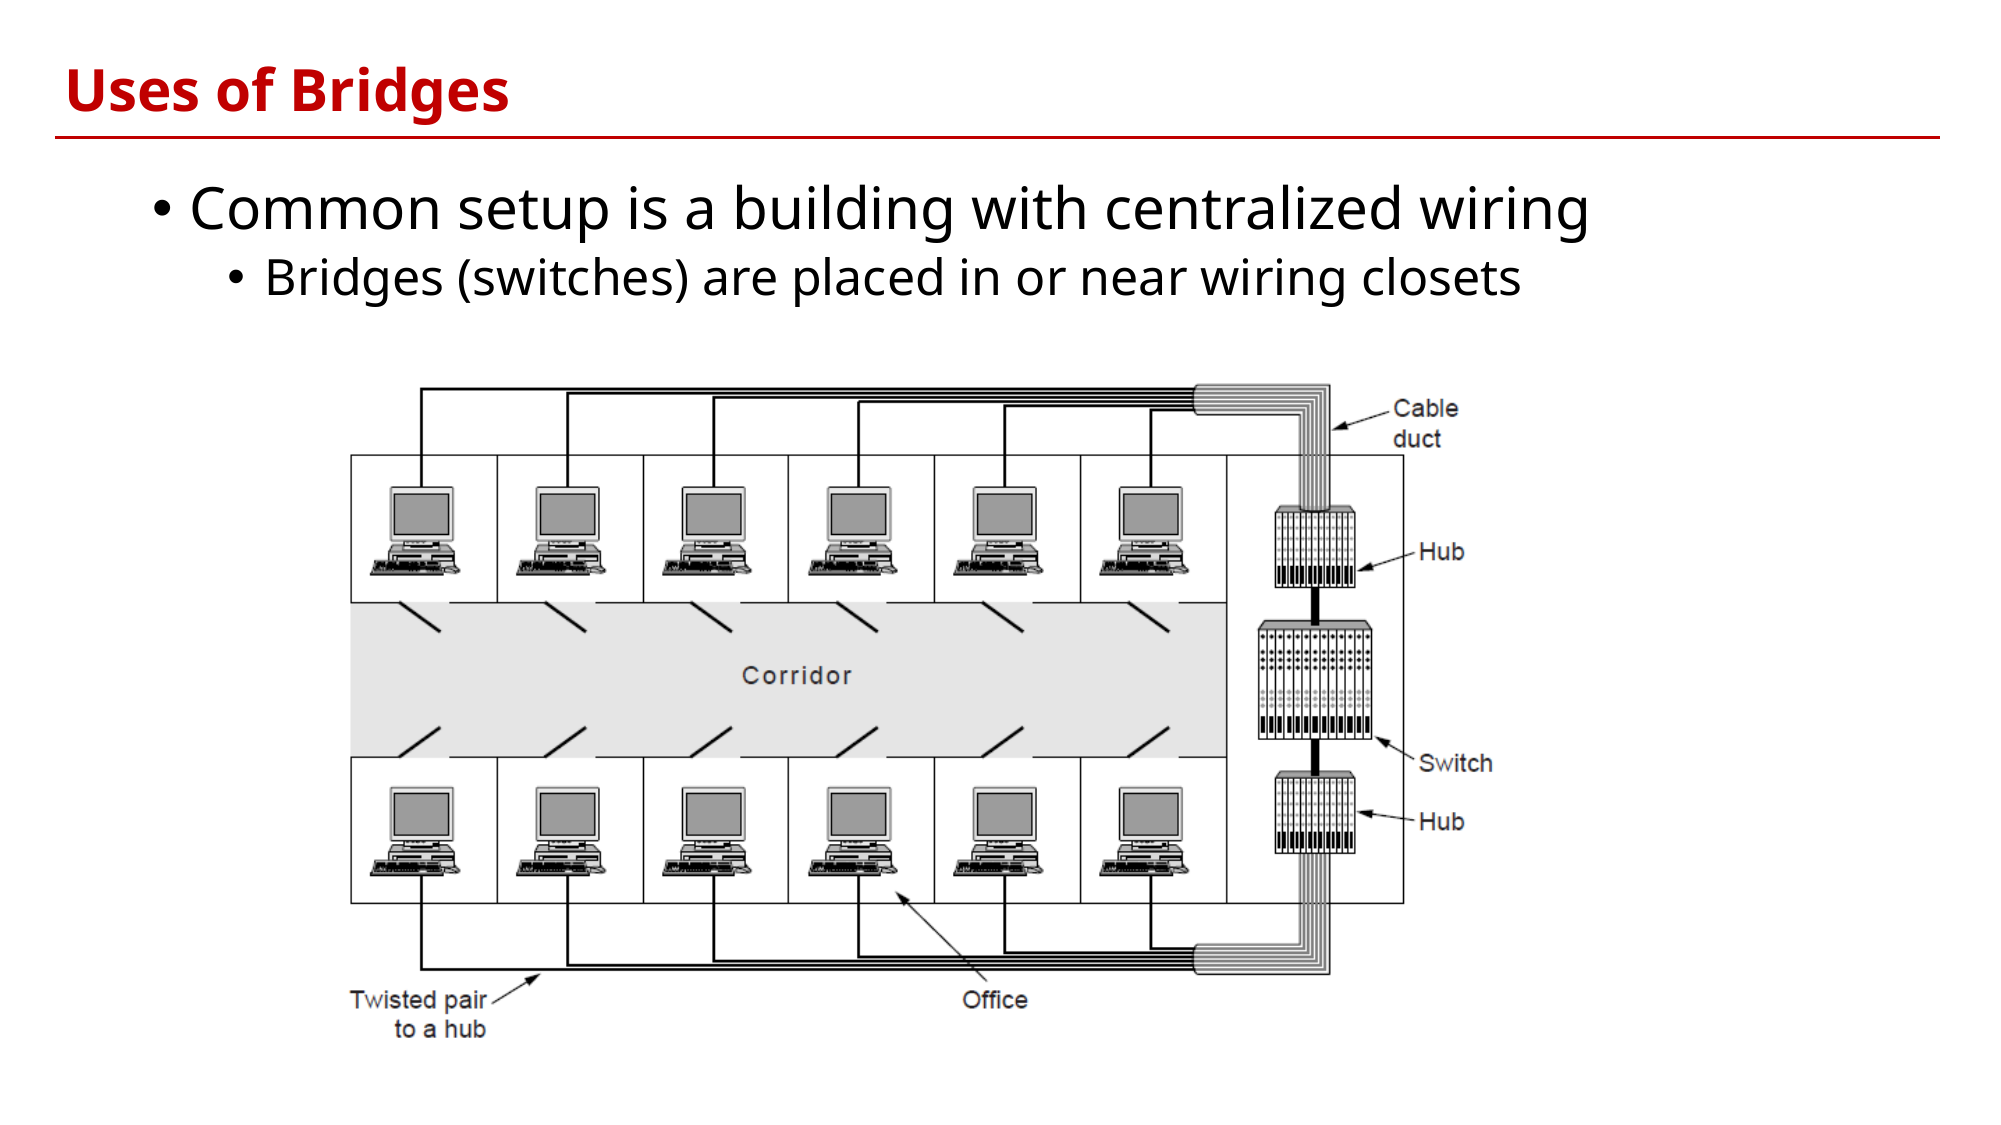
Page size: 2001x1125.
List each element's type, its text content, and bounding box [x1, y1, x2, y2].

list Common setup is a building with centralized wiring Bridges (switches) are placed in or near wiring closets [137, 171, 1863, 338]
text_box Uses of Bridges [49, 45, 1972, 130]
picture [327, 360, 1513, 1056]
